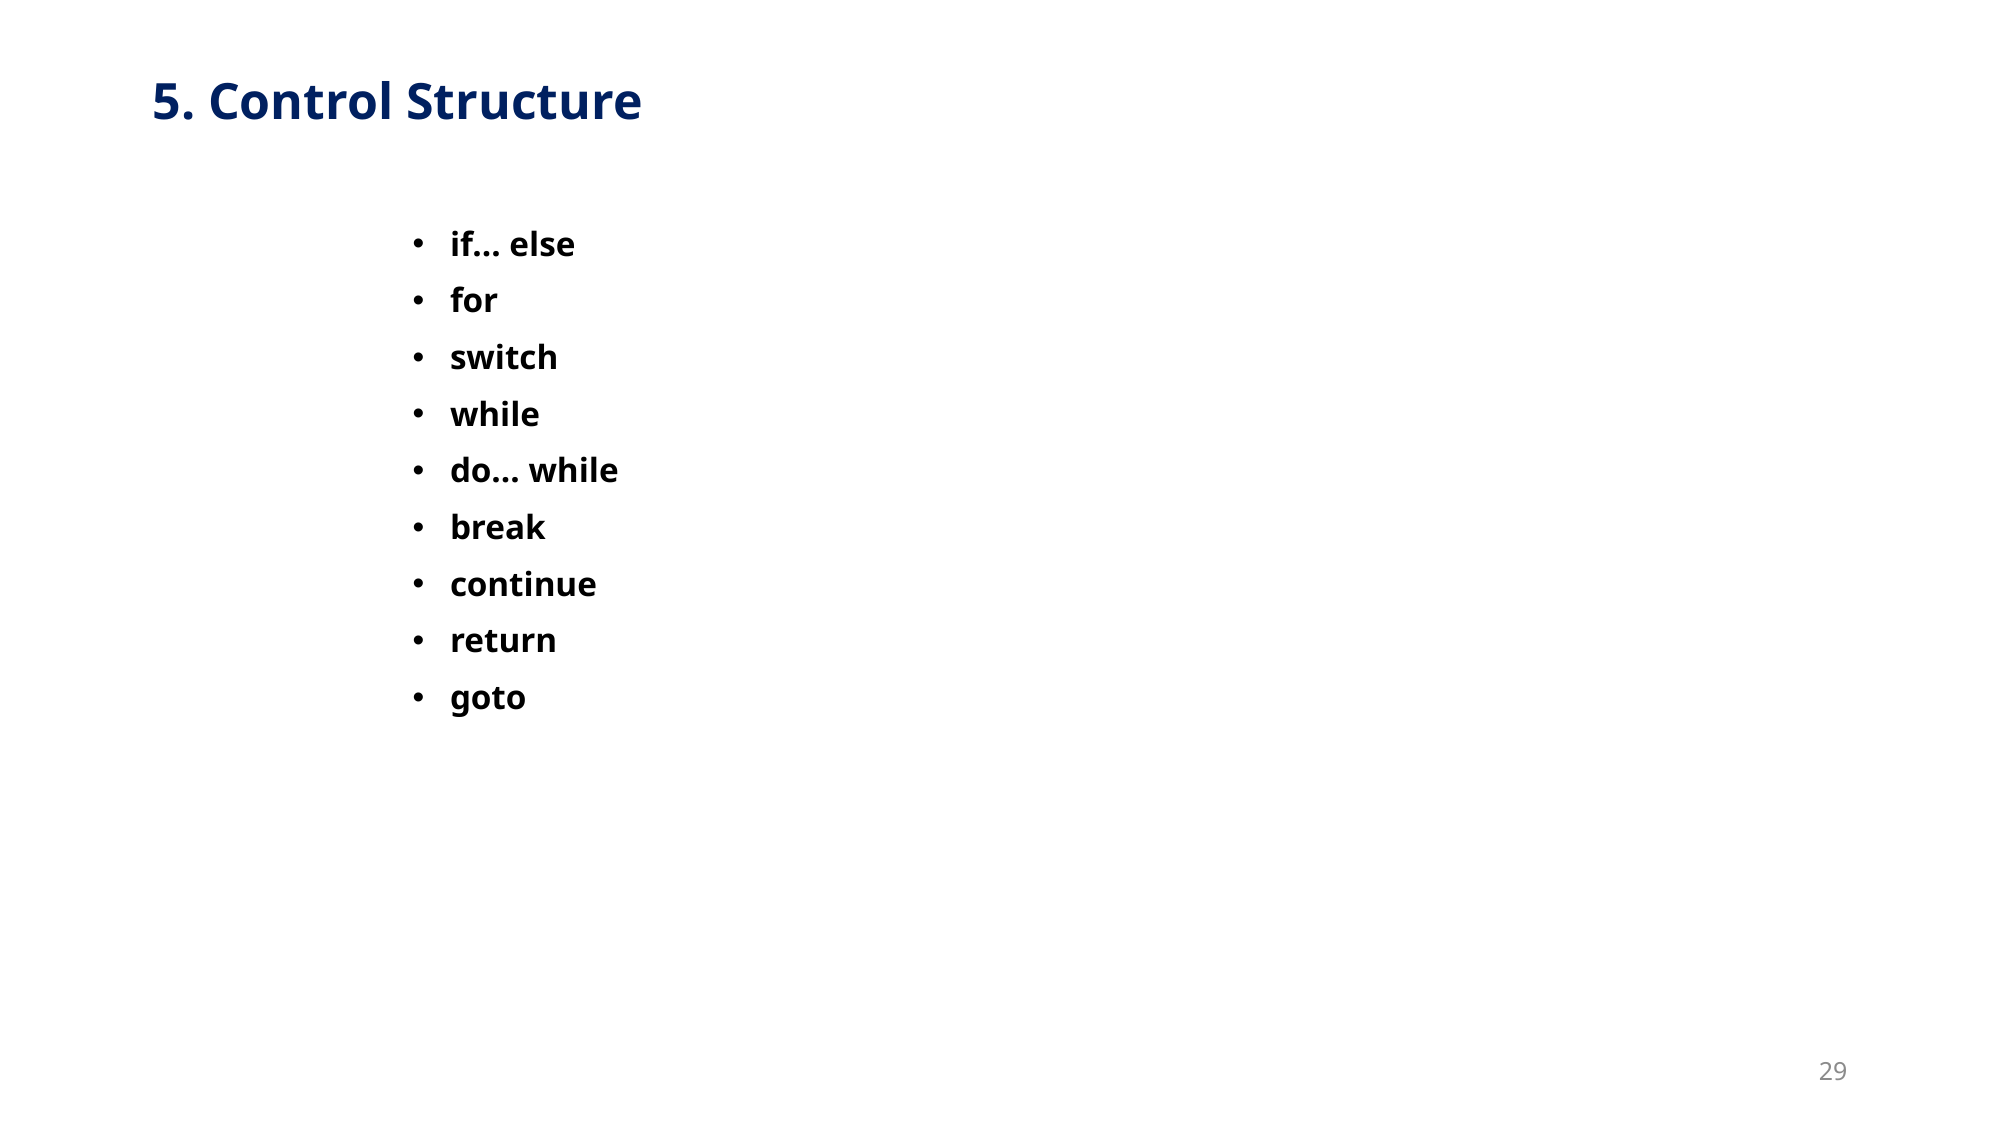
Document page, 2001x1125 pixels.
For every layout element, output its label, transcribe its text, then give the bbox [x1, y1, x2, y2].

slide_number 29 [1412, 1042, 1863, 1103]
list if… else for switch while do… while break continue return goto [397, 219, 1591, 1020]
title 5. Control Structure [137, 67, 1863, 139]
